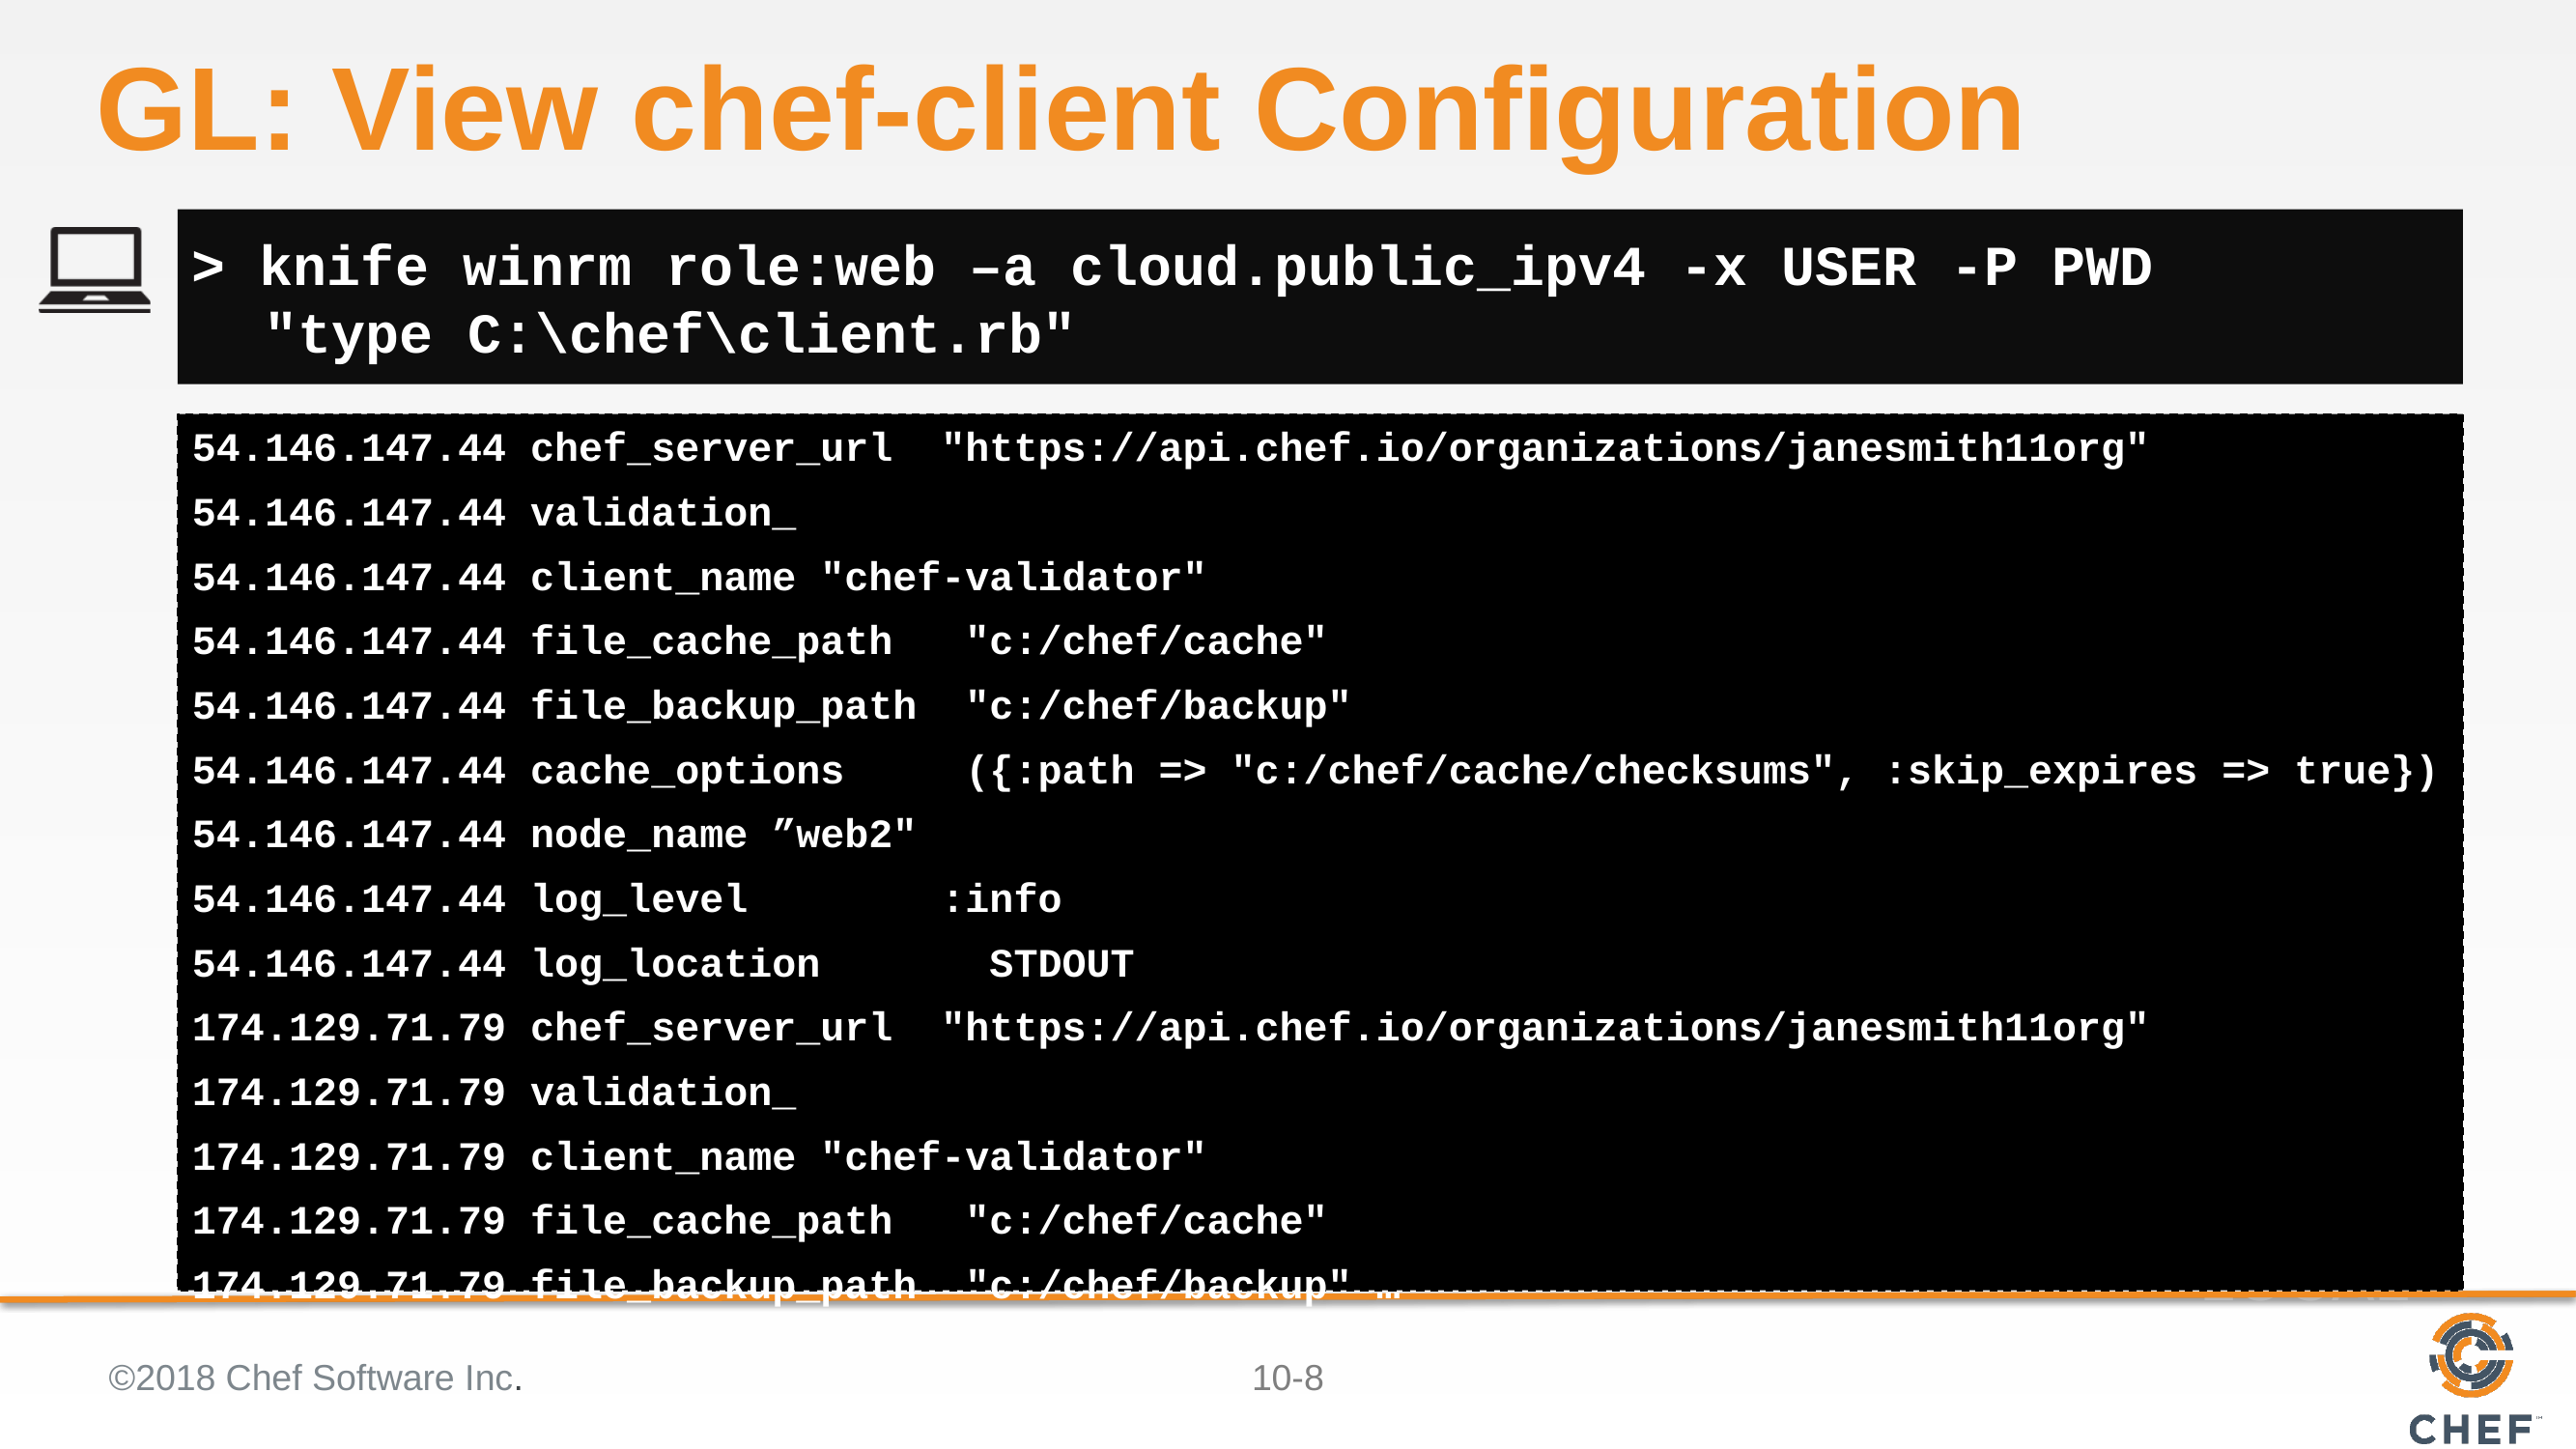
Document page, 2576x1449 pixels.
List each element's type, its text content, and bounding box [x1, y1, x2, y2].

title GL: View chef-client Configuration [96, 48, 2463, 180]
list > knife winrm role:web –a cloud.public_ipv4 -x USER -P PWD "type C:\chef\client.rb" [177, 209, 2463, 384]
picture [2399, 1297, 2550, 1449]
list 54.146.147.44 chef_server_url "https://api.chef.io/organizations/janesmith11org" 54.146.147.44 validation_ 54.146.147.44 client_name "chef-validator" 54.146.147.44 file_cache_path "c:/chef/cache" 54.146.147.44 file_backup_path "c:/chef/backup" 54.146.147.44 cache_options ({:path => "c:/chef/cache/checksums", :skip_expires => true}) 54.146.147.44 node_name ”web2" 54.146.147.44 log_level :info 54.146.147.44 log_location STDOUT 174.129.71.79 chef_server_url "https://api.chef.io/organizations/janesmith11org" 174.129.71.79 validation_ 174.129.71.79 client_name "chef-validator" 174.129.71.79 file_cache_path "c:/chef/cache" 174.129.71.79 file_backup_path "c:/chef/backup" … [177, 413, 2464, 1292]
